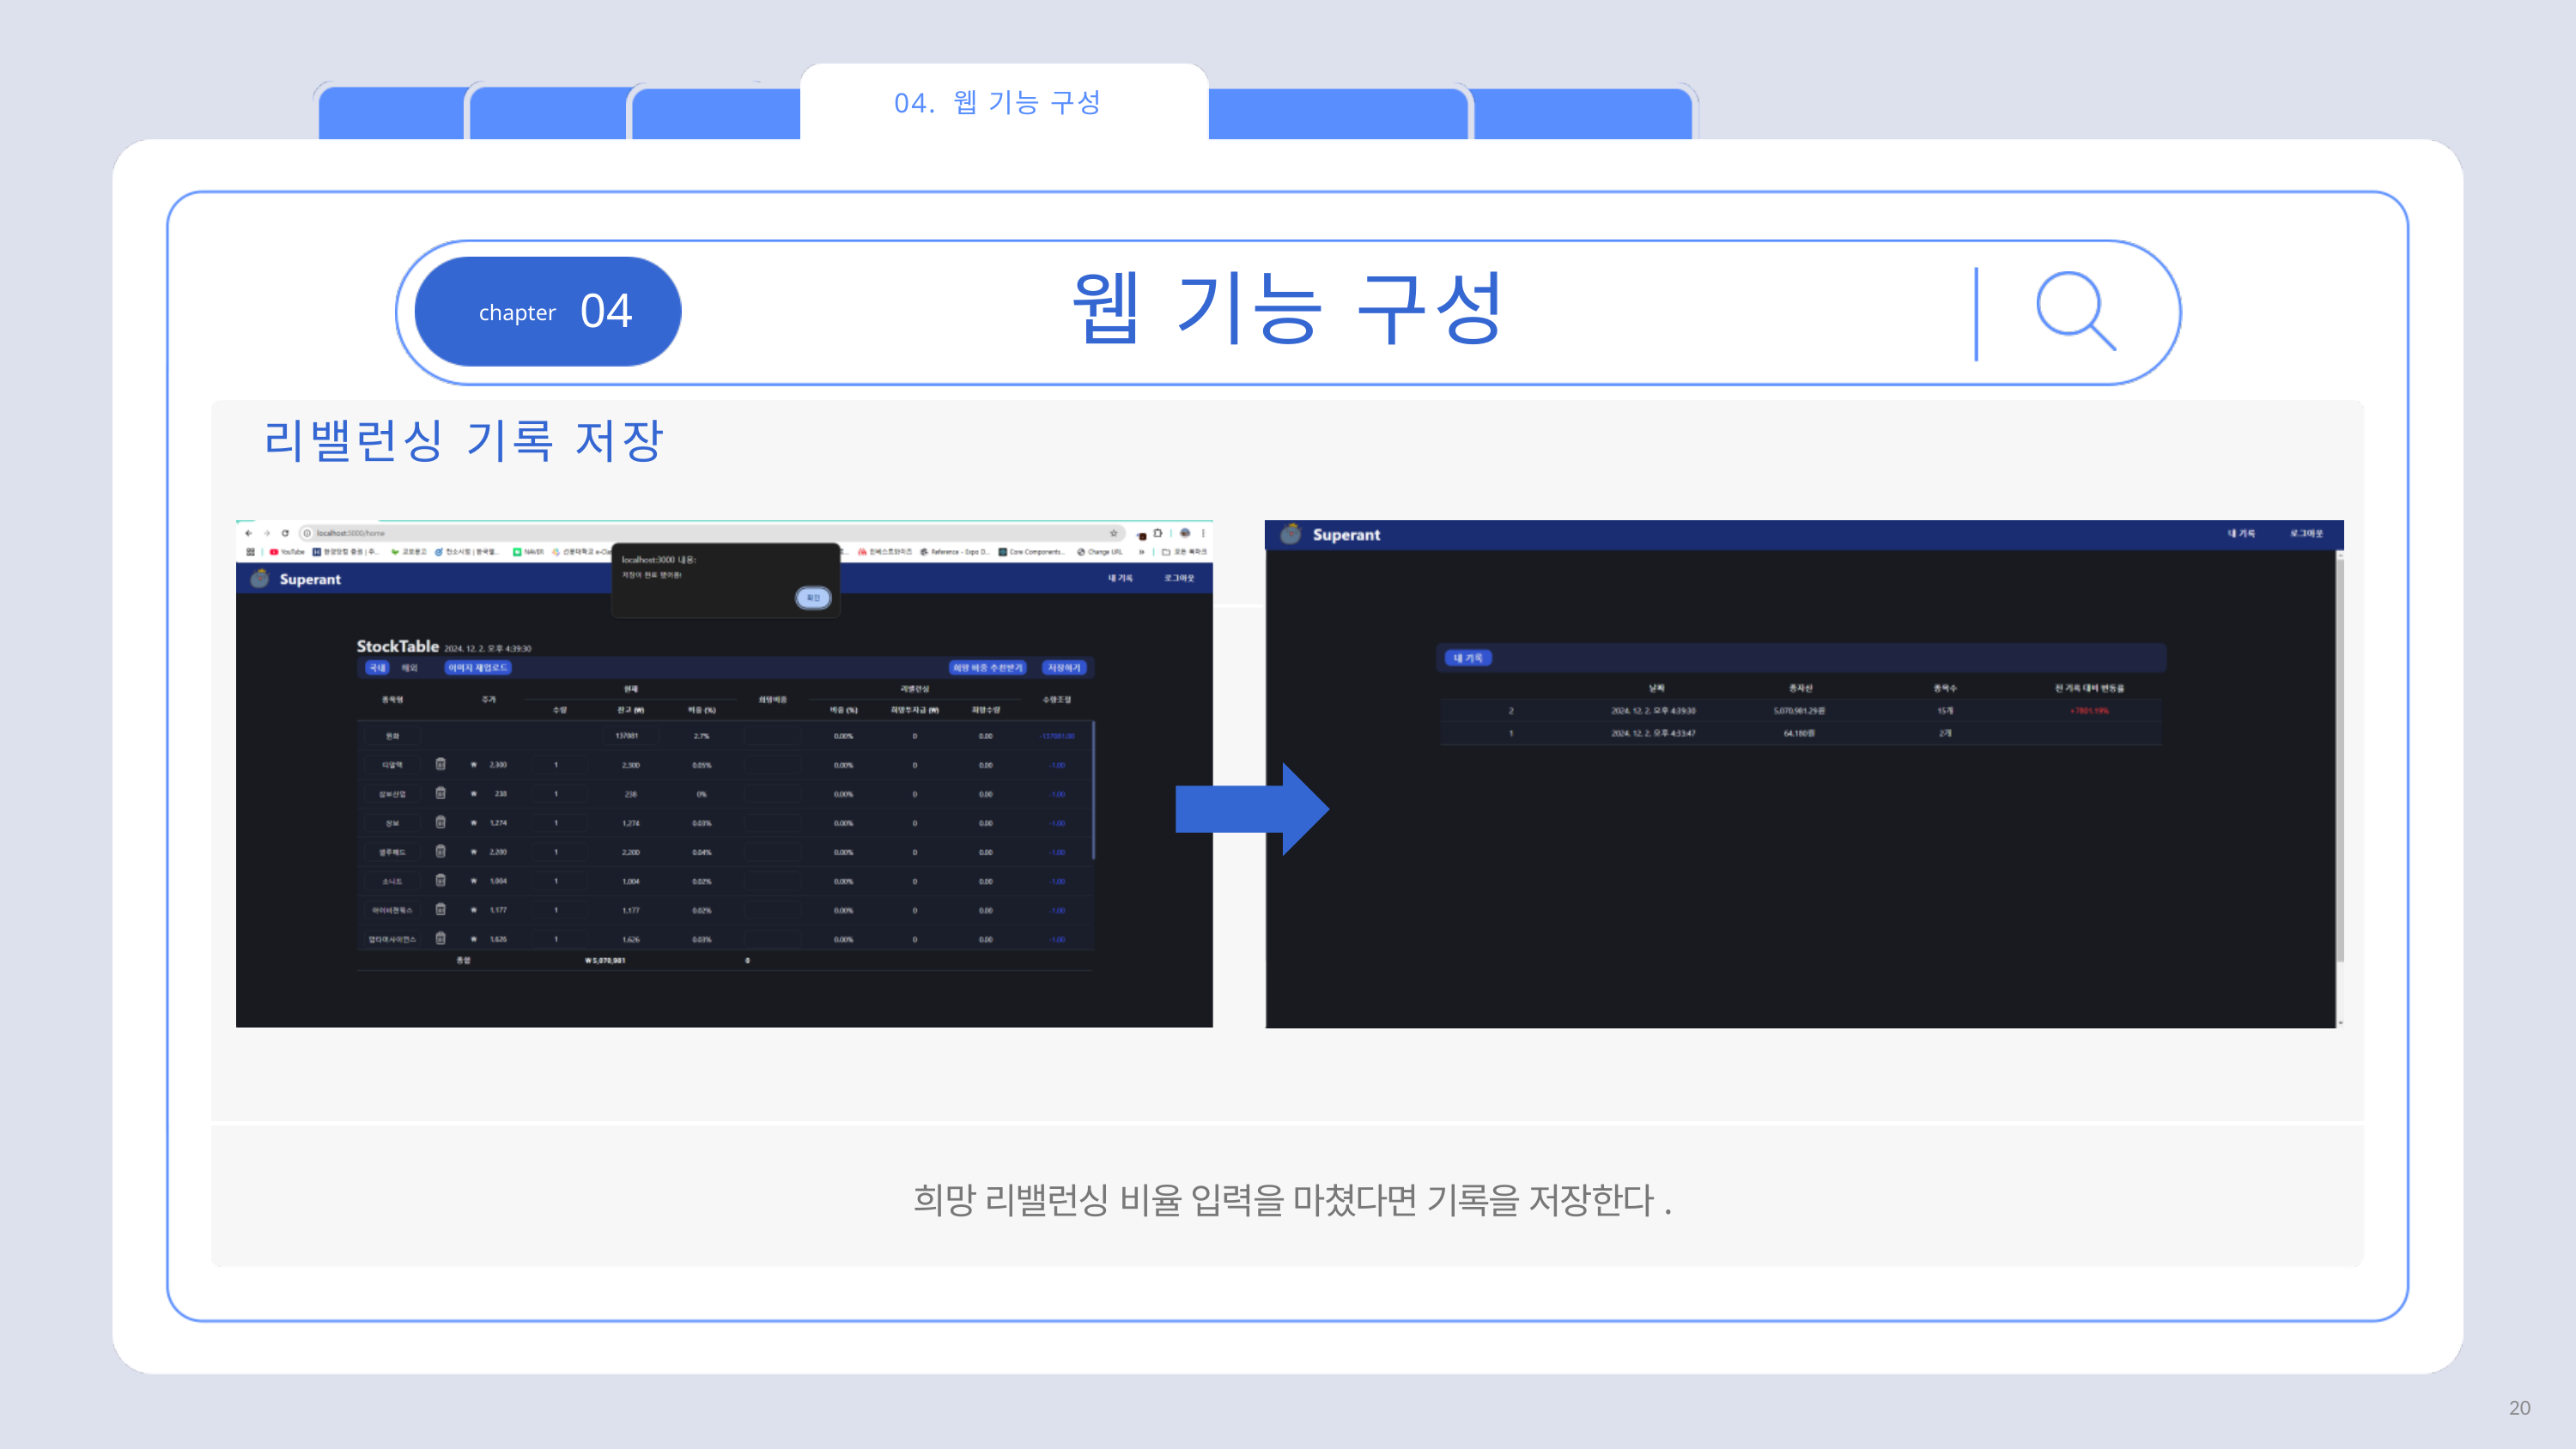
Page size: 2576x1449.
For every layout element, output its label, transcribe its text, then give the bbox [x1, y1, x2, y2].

slide_number 20 [2243, 1380, 2544, 1433]
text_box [205, 400, 2372, 1269]
picture [112, 64, 2464, 1374]
